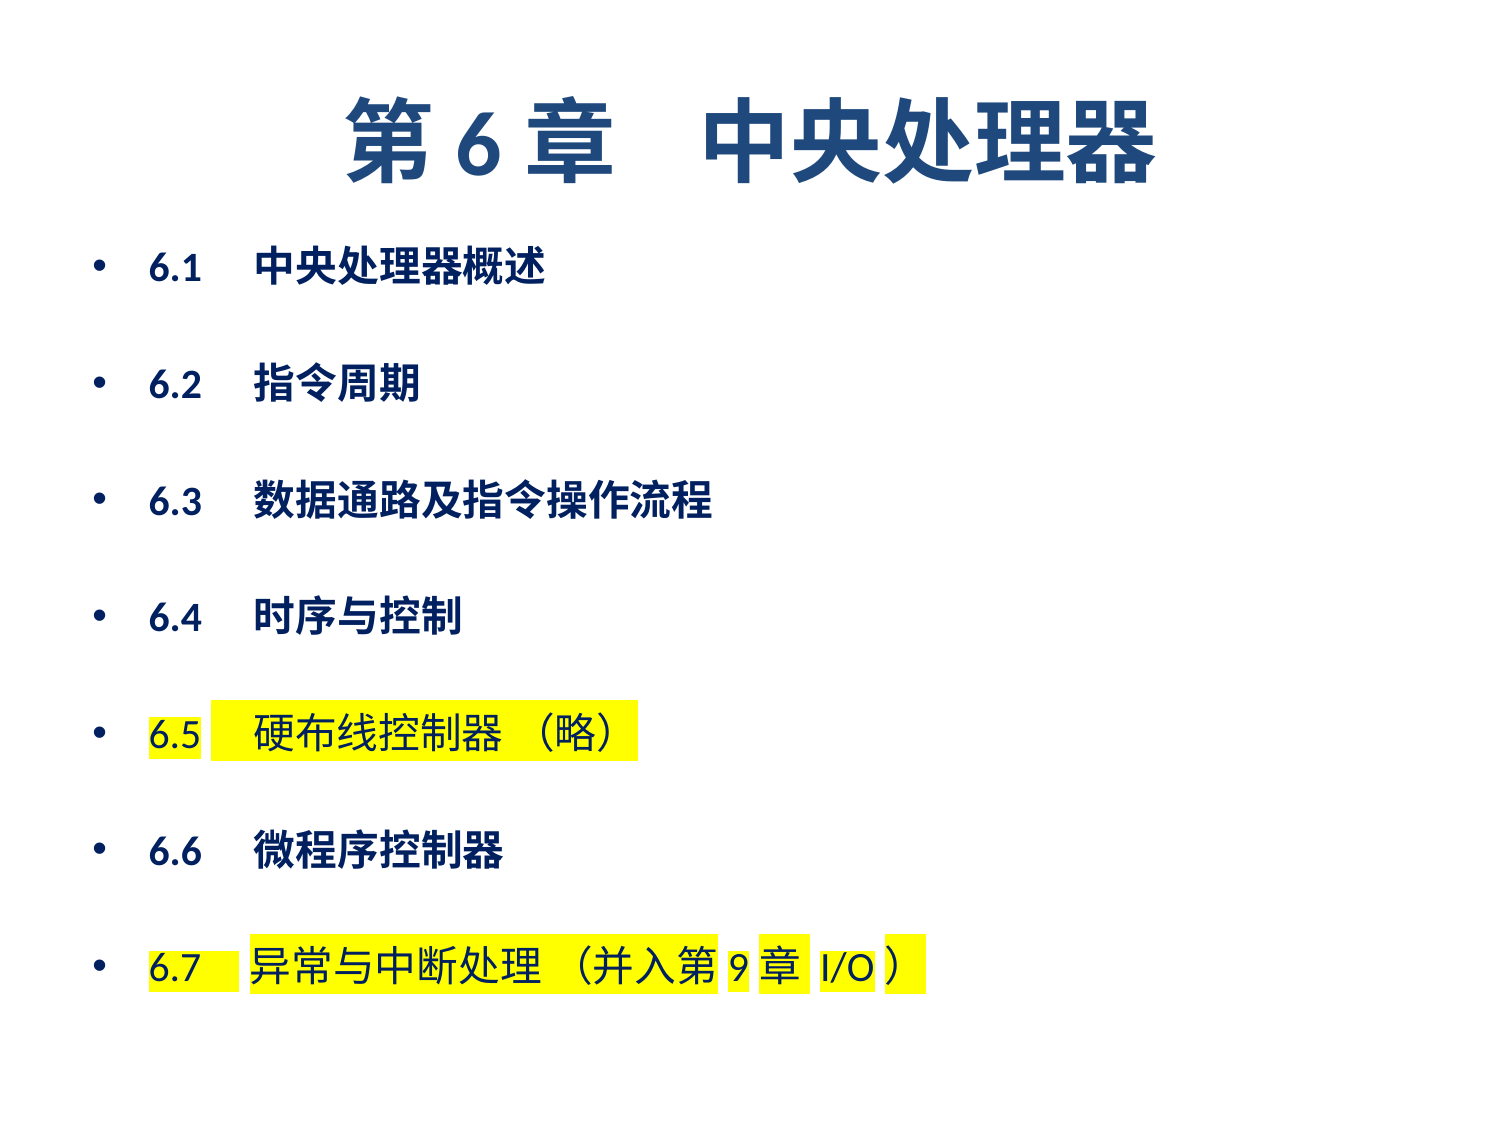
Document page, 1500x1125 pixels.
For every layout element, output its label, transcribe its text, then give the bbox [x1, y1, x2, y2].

list 6.1 中央处理器概述 6.2 指令周期 6.3 数据通路及指令操作流程 6.4 时序与控制 6.5 硬布线控制器 （略） 6.6 微程序控制器 6.7 异常与中断处理 （并入第9章 I/O） [77, 232, 1428, 1047]
title 第6章 中央处理器 [75, 45, 1425, 233]
